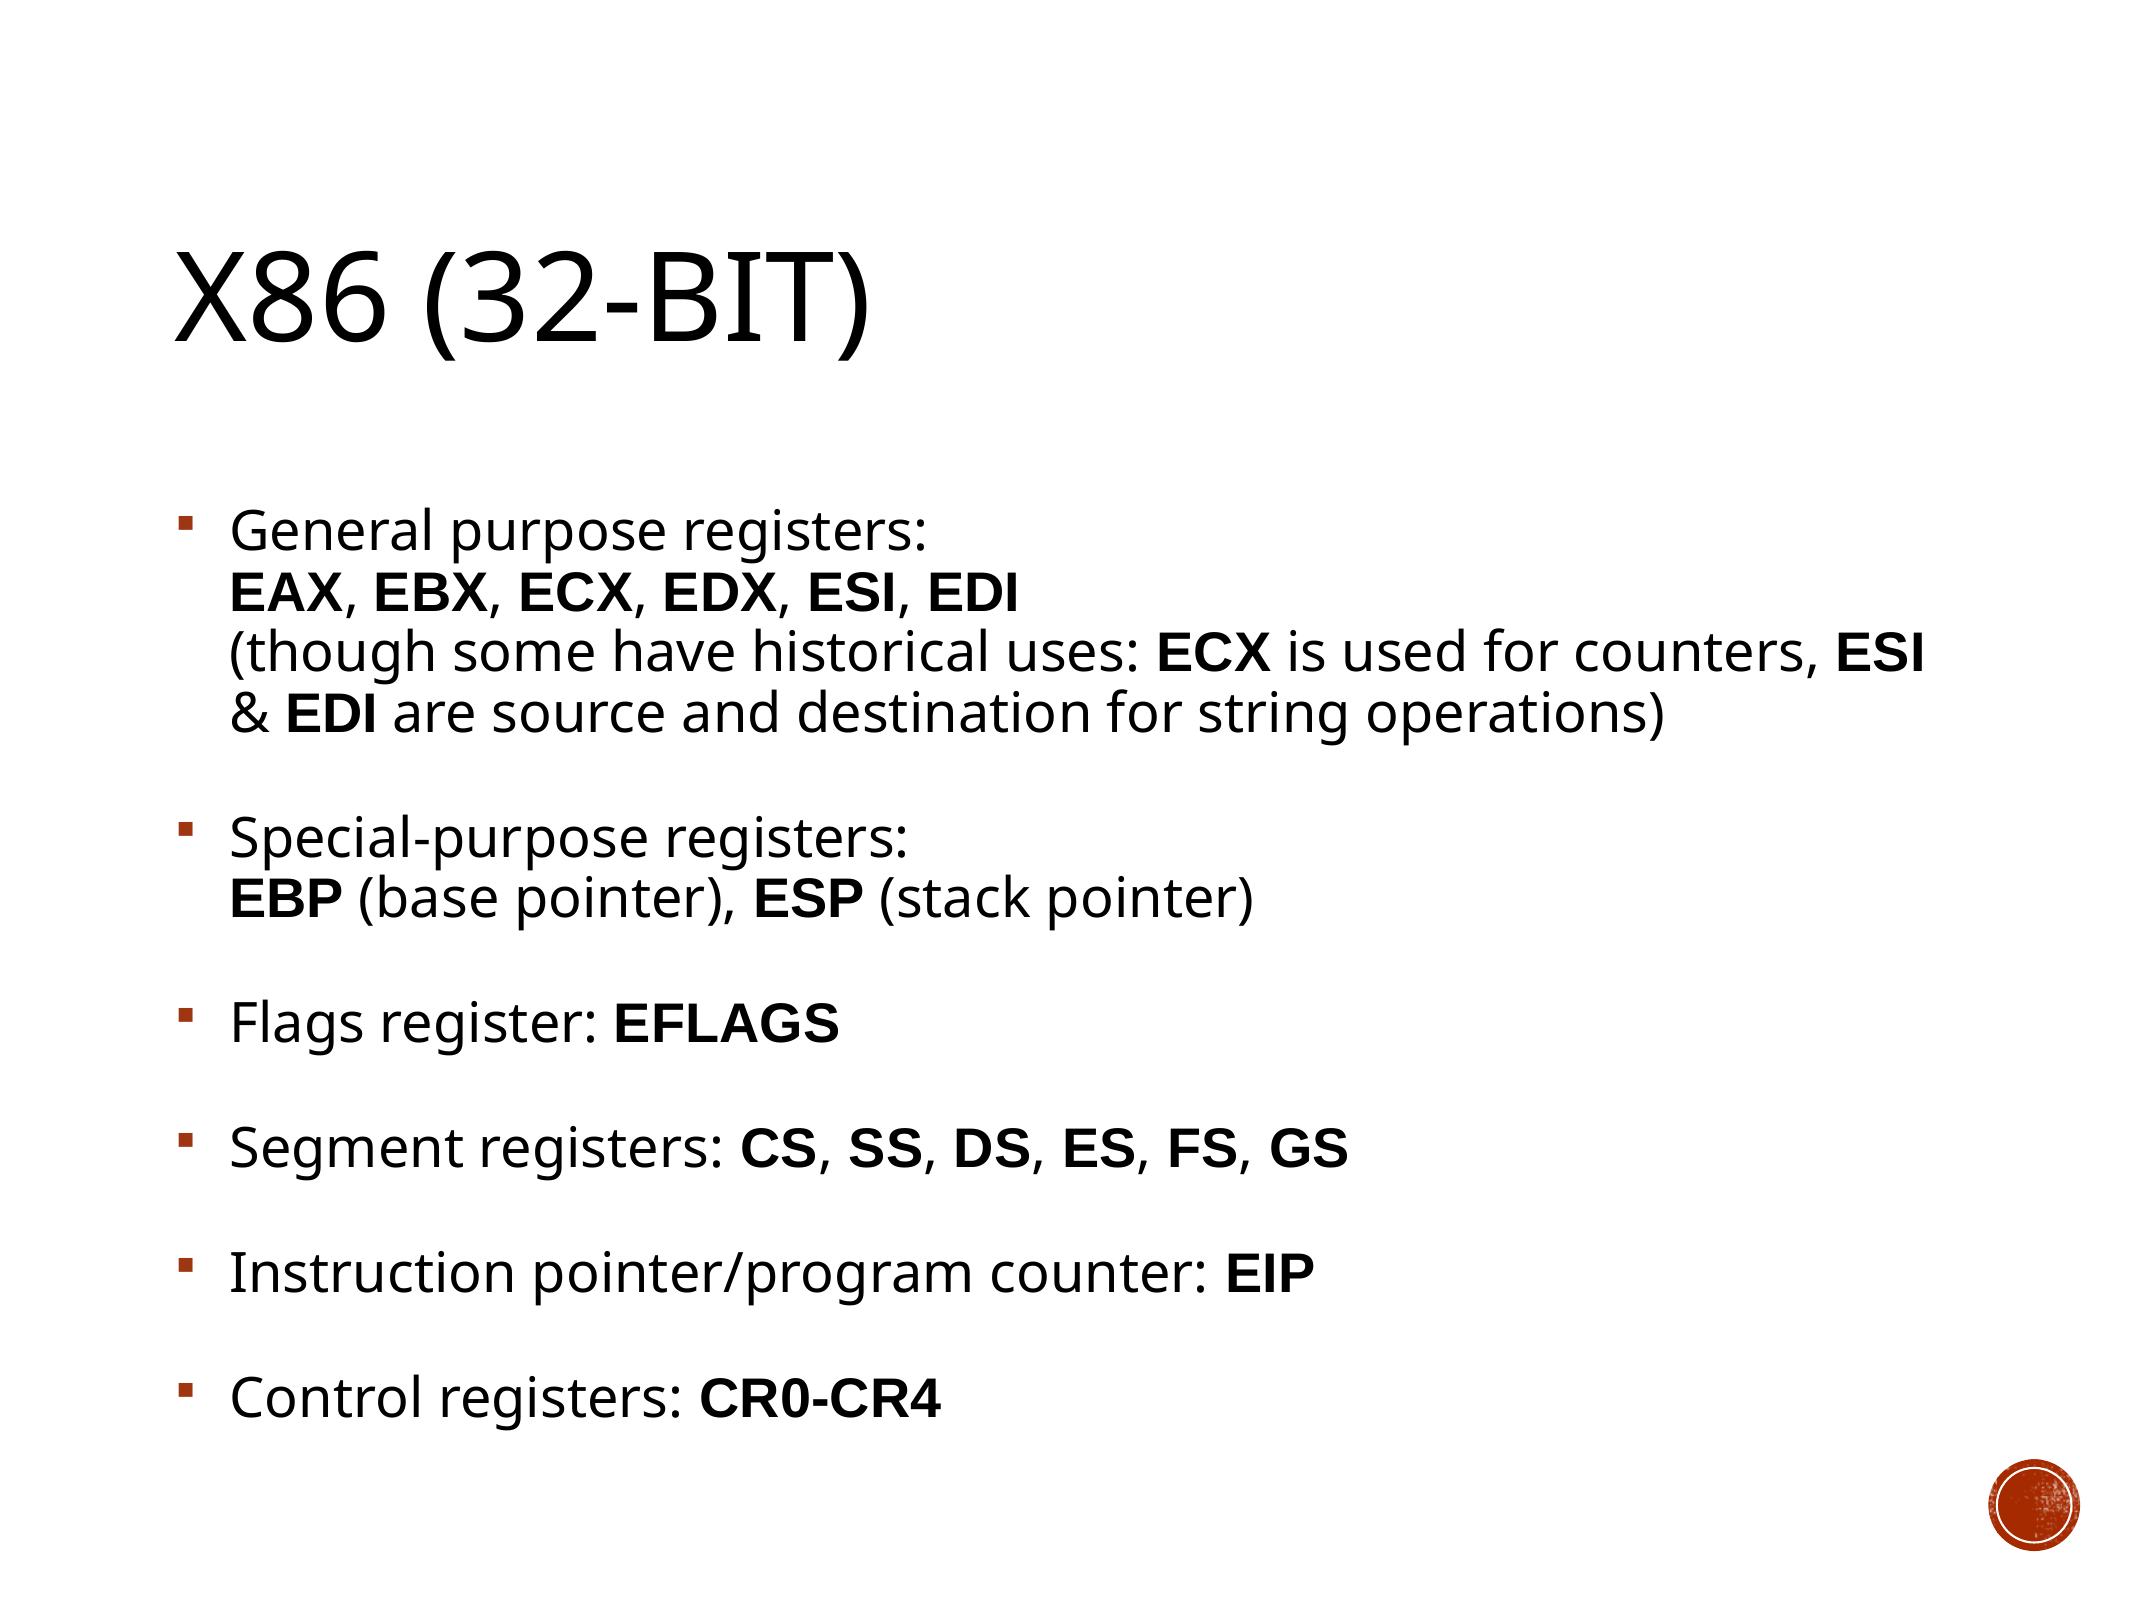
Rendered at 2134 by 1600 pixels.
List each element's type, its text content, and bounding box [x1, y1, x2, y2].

title x86 (32-bit) [159, 113, 1974, 489]
list General purpose registers: EAX, EBX, ECX, EDX, ESI, EDI (though some have historical uses: ECX is used for counters, ESI & EDI are source and destination for string operations) Special-purpose registers: EBP (base pointer), ESP (stack pointer) Flags register: EFLAGS Segment registers: CS, SS, DS, ES, FS, GS Instruction pointer/program counter: EIP Control registers: CR0-CR4 [159, 494, 1974, 1440]
